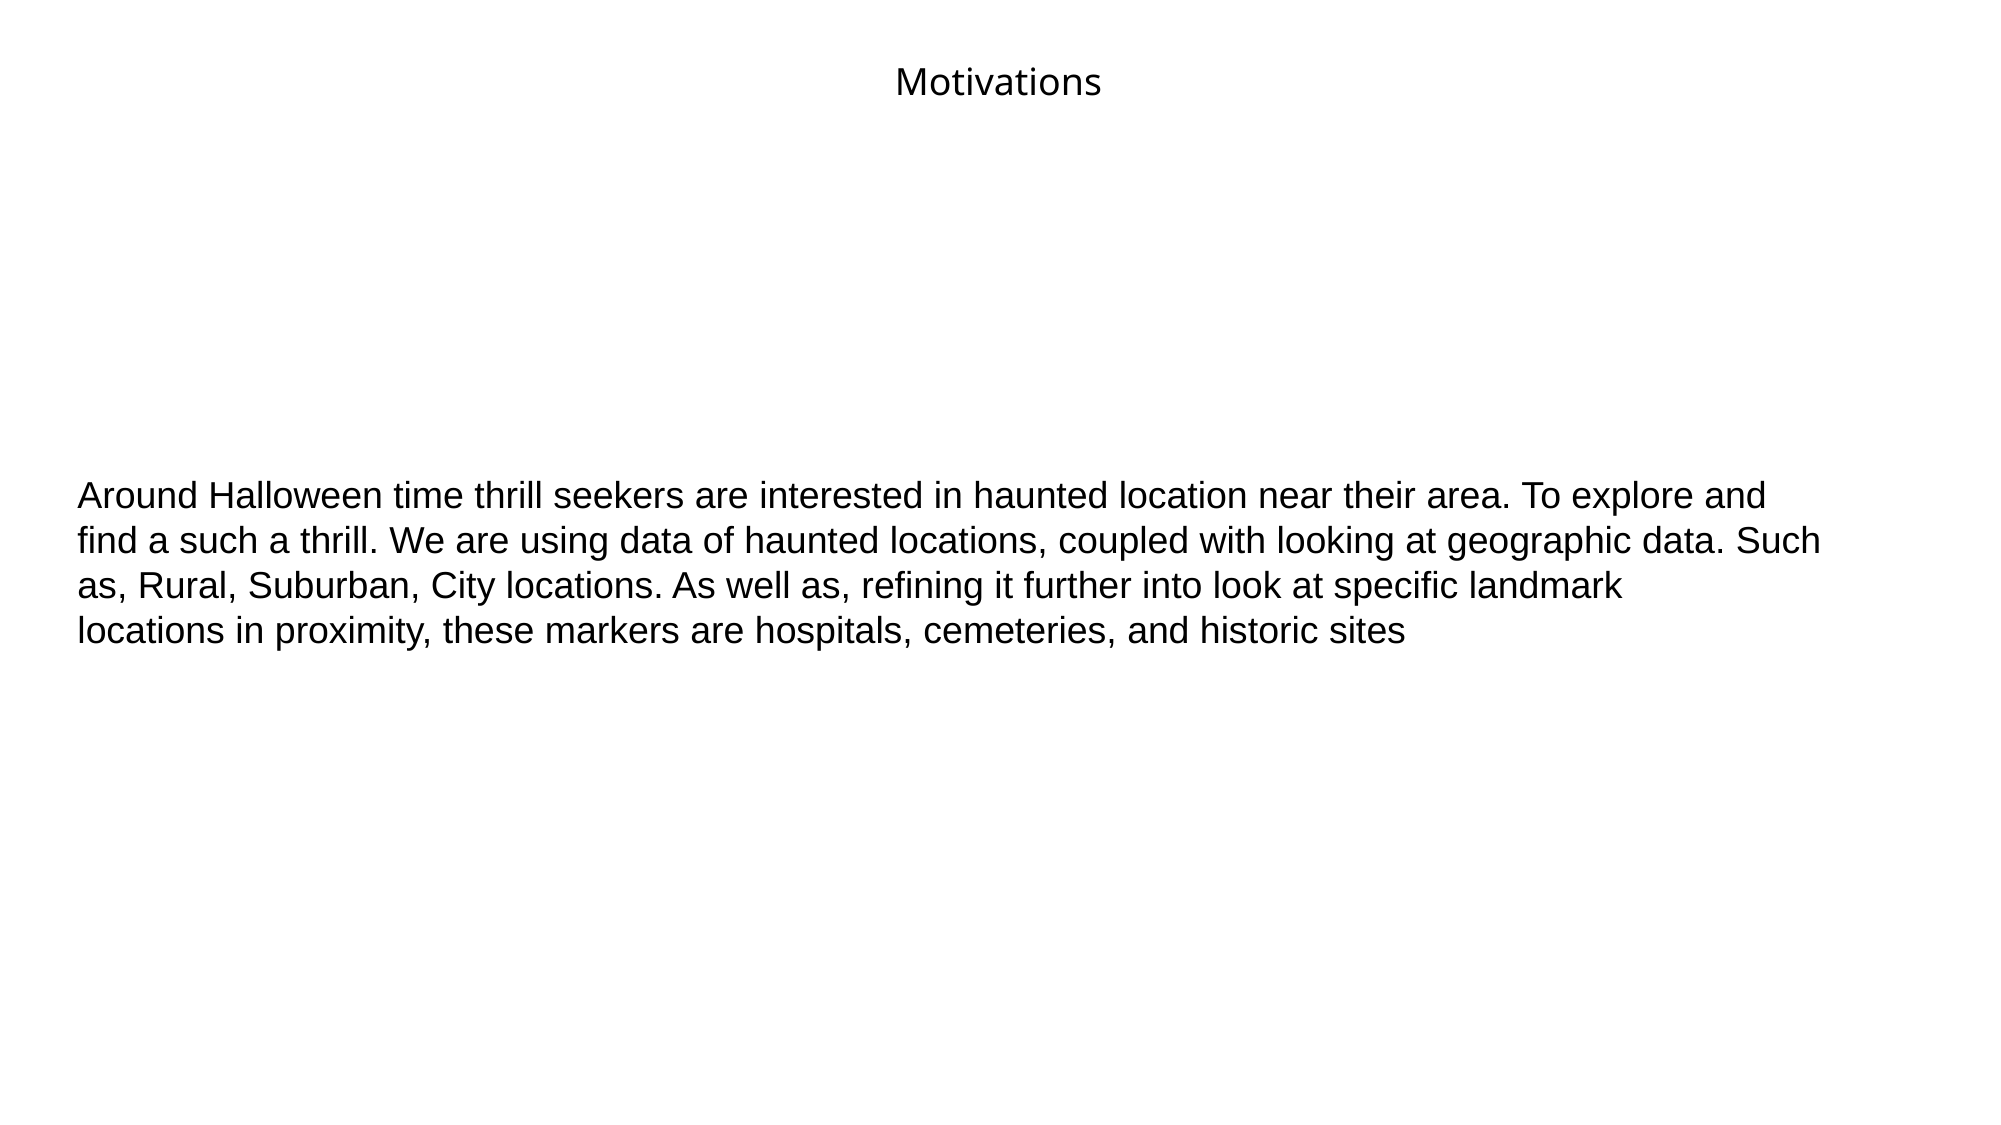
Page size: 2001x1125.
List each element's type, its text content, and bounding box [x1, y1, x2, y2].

text_box Around Halloween time thrill seekers are interested in haunted location near their area. To explore and find a such a thrill. We are using data of haunted locations, coupled with looking at geographic data. Such as, Rural, Suburban, City locations. As well as, refining it further into look at specific landmark locations in proximity, these markers are hospitals, cemeteries, and historic sites [62, 463, 2000, 659]
text_box Motivations [74, 50, 1923, 111]
